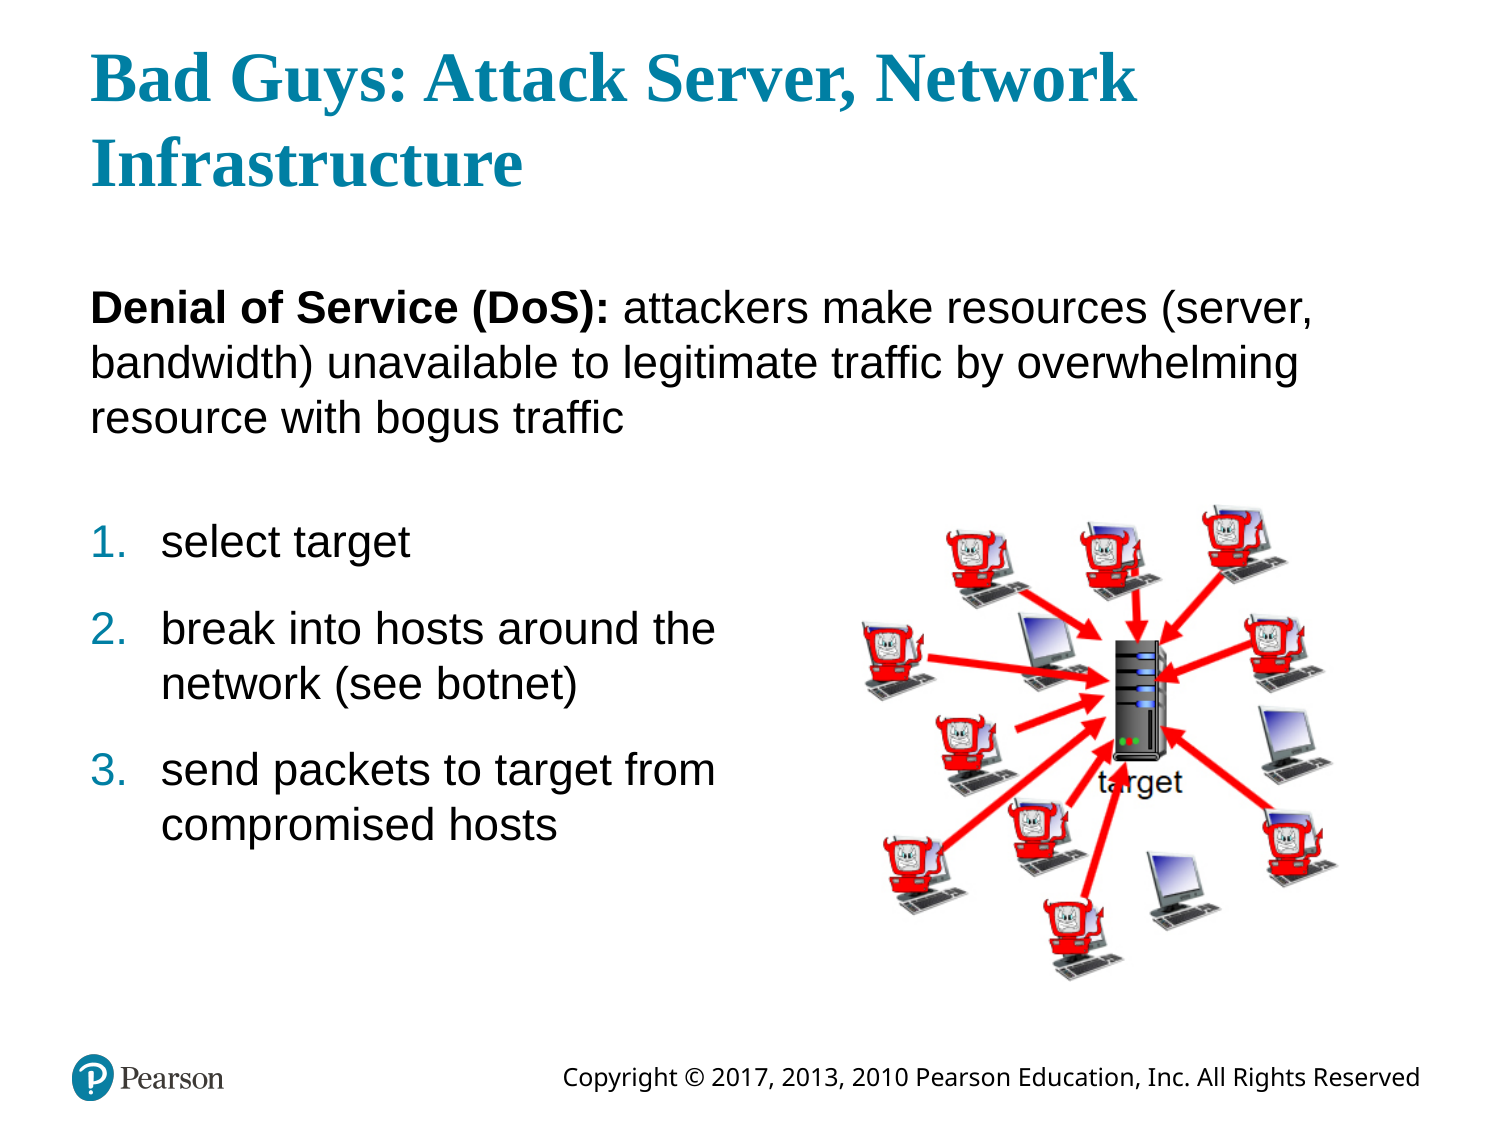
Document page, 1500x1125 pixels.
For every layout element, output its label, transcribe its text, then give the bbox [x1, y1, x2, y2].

title Bad Guys: Attack Server, Network Infrastructure [75, 35, 1425, 216]
picture [72, 1087, 83, 1101]
picture [861, 504, 1341, 982]
picture [98, 1054, 224, 1101]
picture [72, 1054, 88, 1070]
picture [80, 1063, 106, 1088]
list select target break into hosts around the network (see botnet) send packets to target from compromised hosts [75, 497, 772, 967]
list Denial of Service (D o S): attackers make resources (server, bandwidth) unavailable to legitimate traffic by overwhelming resource with bogus traffic [75, 262, 1425, 450]
